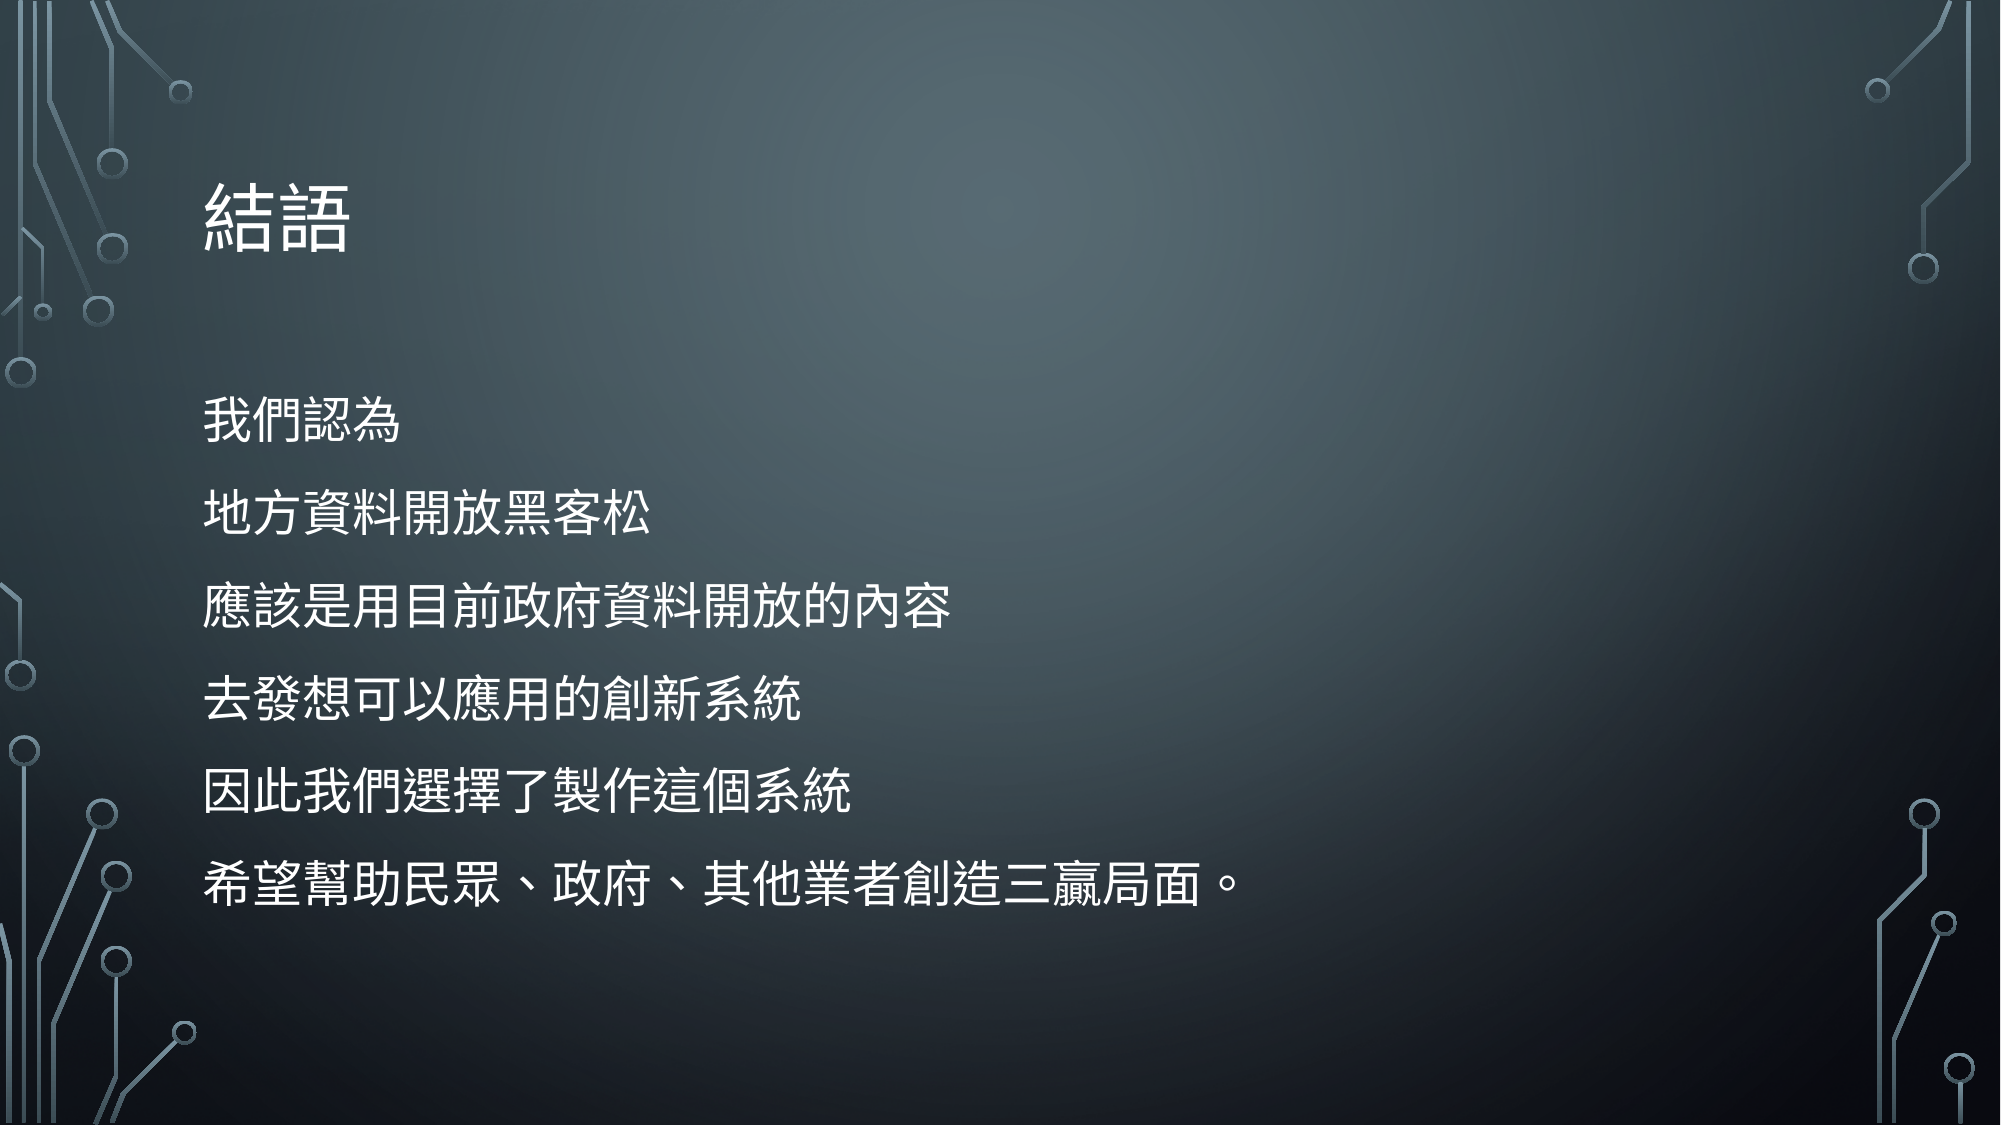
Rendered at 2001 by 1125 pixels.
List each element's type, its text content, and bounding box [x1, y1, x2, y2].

title 結語 [187, 101, 1813, 344]
list 我們認為 地方資料開放黑客松 應該是用目前政府資料開放的內容 去發想可以應用的創新系統 因此我們選擇了製作這個系統 希望幫助民眾、政府、其他業者創造三贏局面。 [187, 369, 1813, 950]
